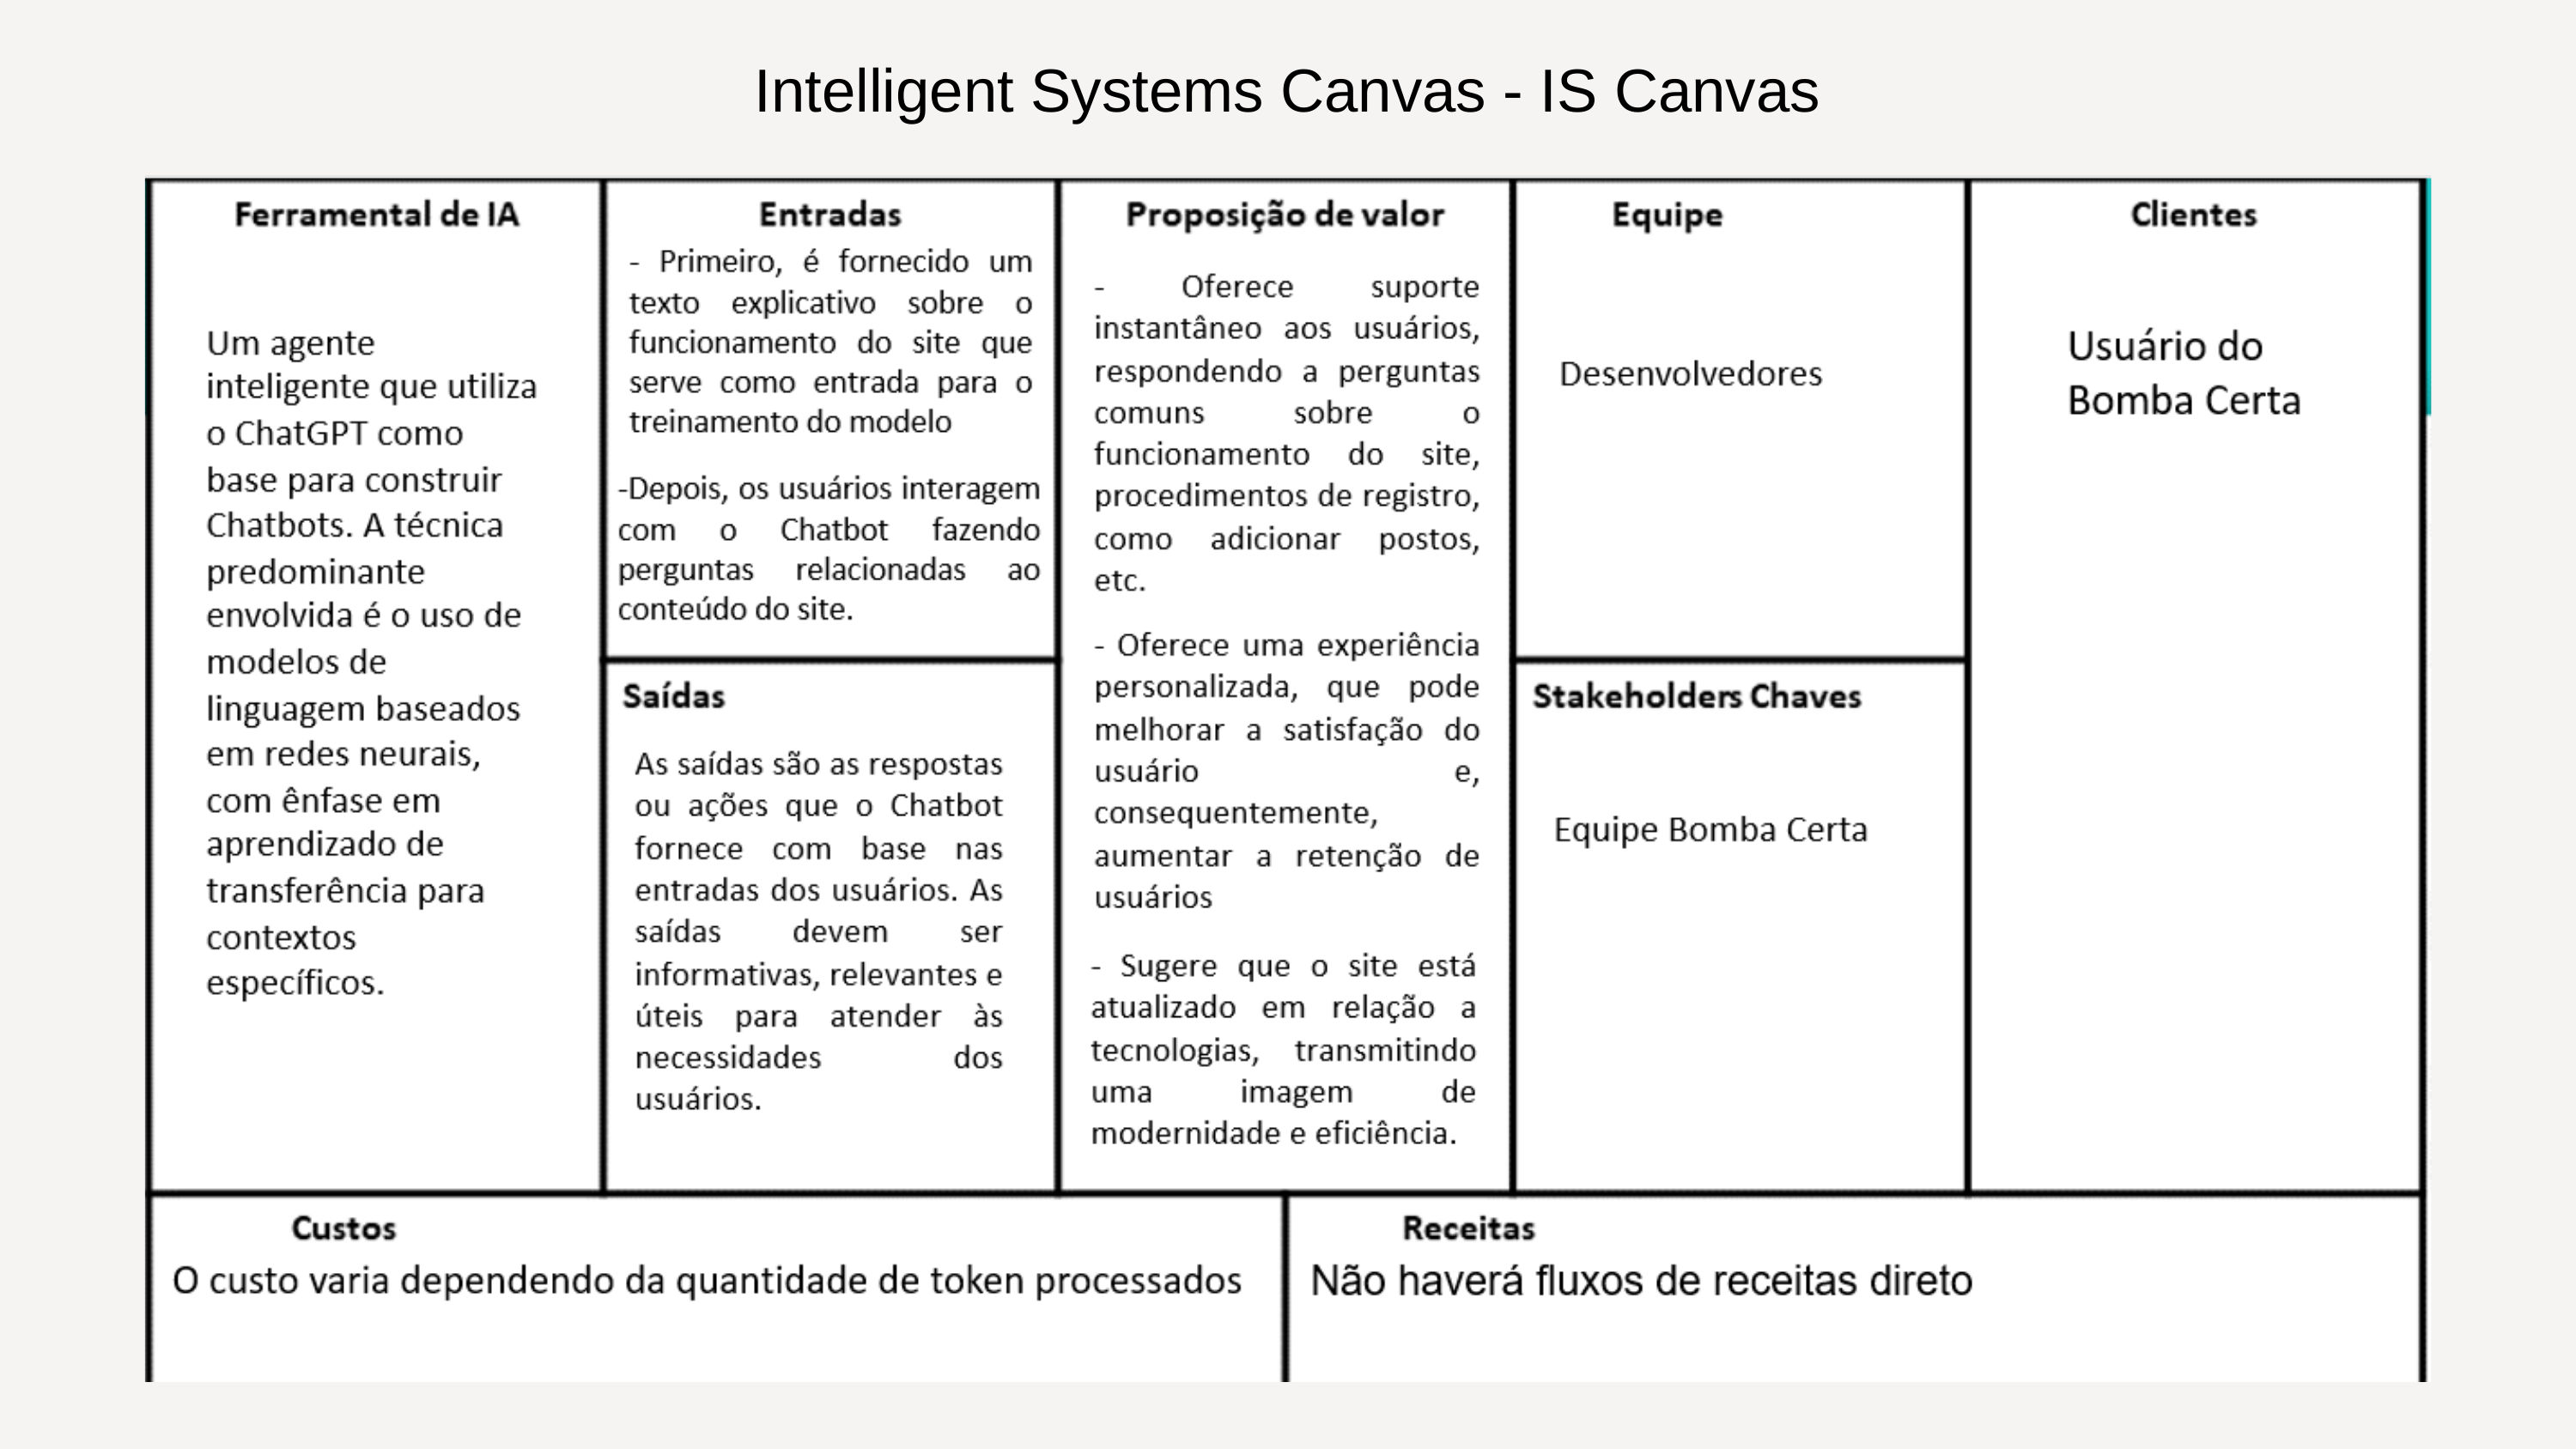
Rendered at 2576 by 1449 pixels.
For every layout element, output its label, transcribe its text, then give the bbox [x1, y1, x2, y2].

text_box [144, 175, 2432, 1382]
text_box Intelligent Systems Canvas - IS Canvas [715, 39, 1861, 124]
